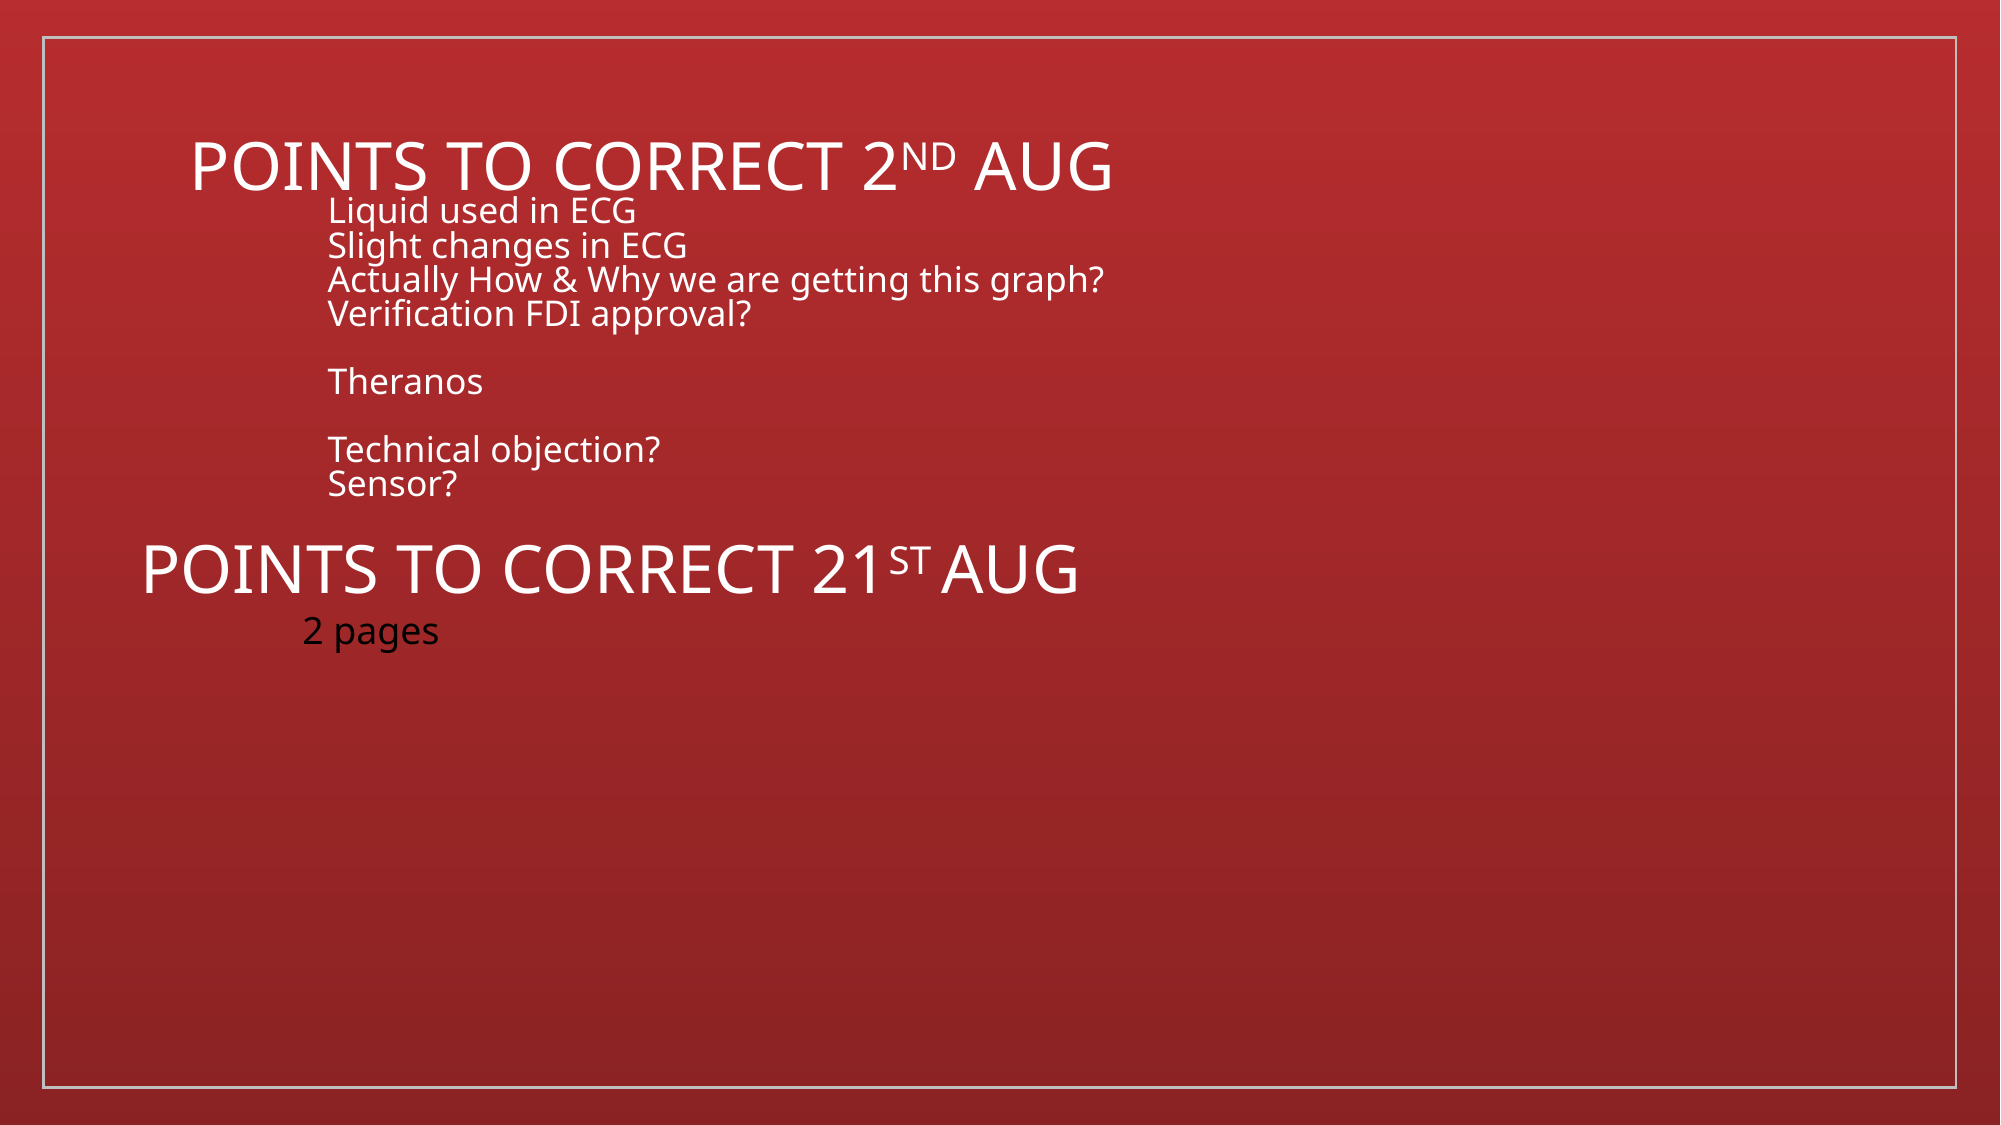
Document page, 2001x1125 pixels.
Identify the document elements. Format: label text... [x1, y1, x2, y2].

text_box 2 pages [287, 599, 1288, 750]
list POINTS TO CORRECT 2nd AUG [174, 125, 1450, 238]
title Liquid used in ECG Slight changes in ECG Actually How & Why we are getting this graph? Verification FDI approval? Theranos Technical objection? Sensor? [312, 99, 1588, 622]
text_box POINTS TO CORRECT 21ST AUG [124, 528, 1400, 642]
text_box [262, 503, 1538, 1025]
